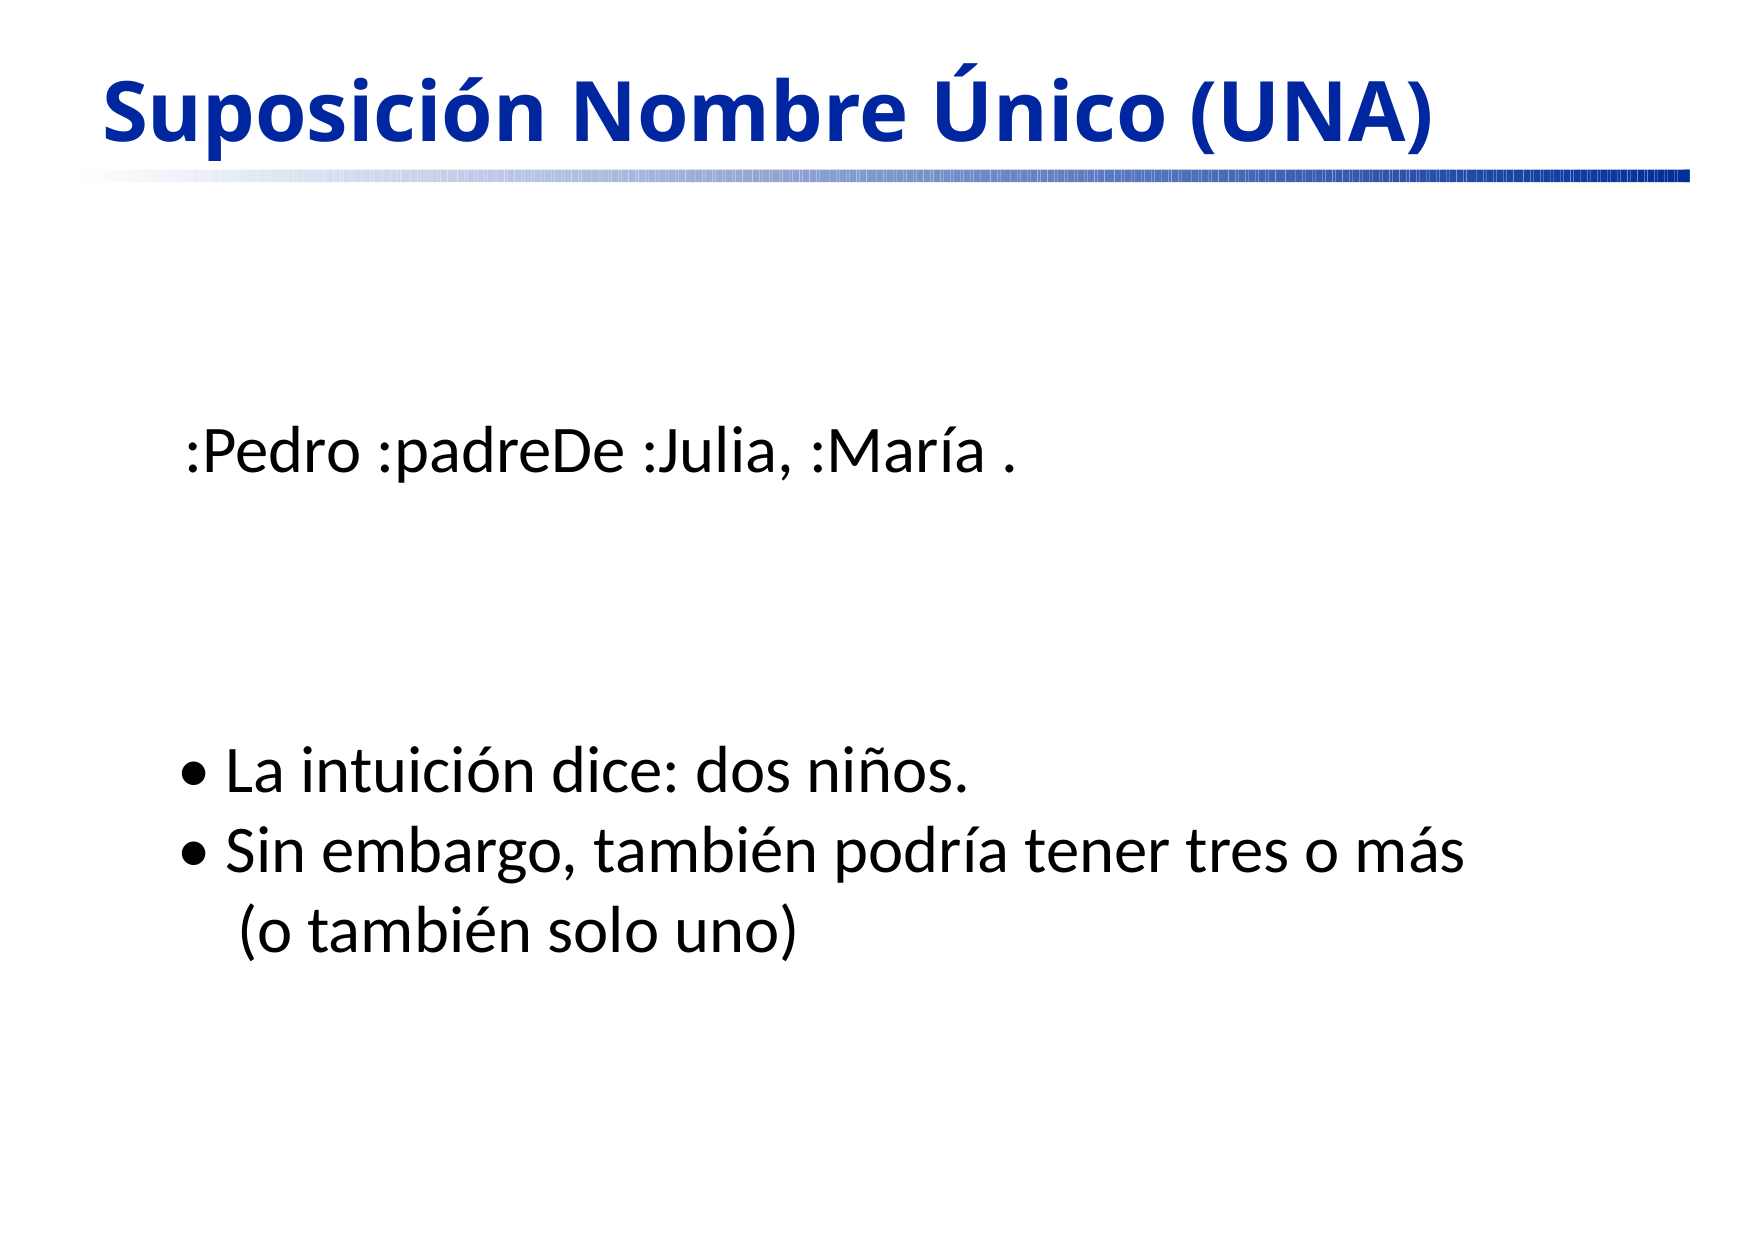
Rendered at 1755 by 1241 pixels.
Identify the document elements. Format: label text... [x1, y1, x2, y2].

title Suposición Nombre Único (UNA) [102, 57, 1715, 159]
list Consideremos otro ejemplo : :Pedro :padreDe :Julia, :María . • ¿Cuántos hijos tiene Pedro? • La intuición dice: dos niños. • Sin embargo, también podría tener tres o más (o también solo uno) [102, 245, 1591, 1064]
